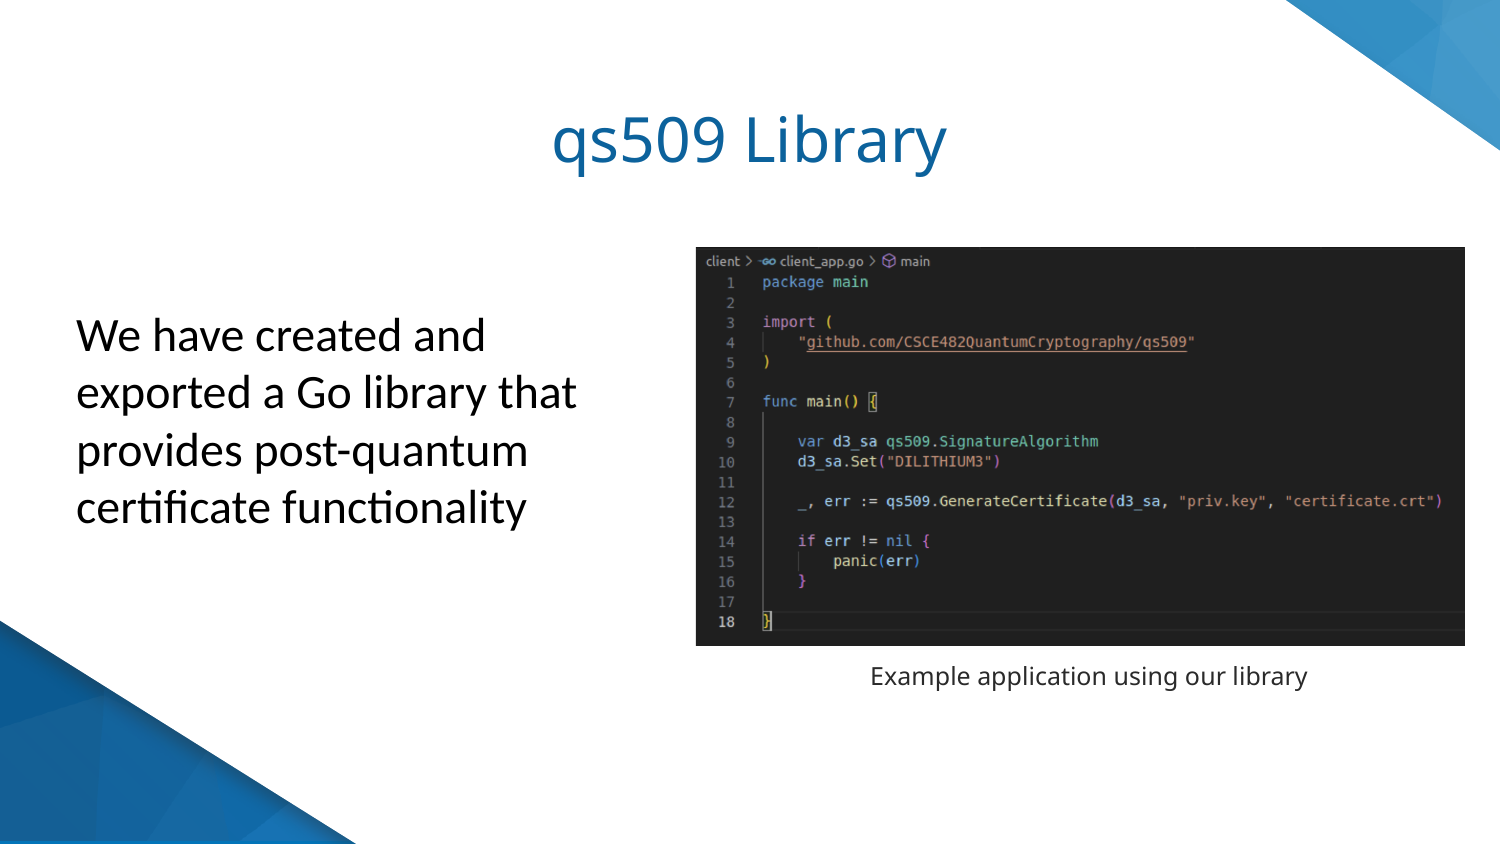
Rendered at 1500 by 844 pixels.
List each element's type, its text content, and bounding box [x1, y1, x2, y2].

title qs509 Library [118, 85, 1382, 180]
text_box Example application using our library [767, 655, 1412, 699]
picture [0, 622, 349, 841]
picture [1288, 0, 1500, 150]
subtitle We have created and exported a Go library that provides post-quantum certificate functionality [61, 268, 674, 569]
picture [695, 247, 1466, 647]
